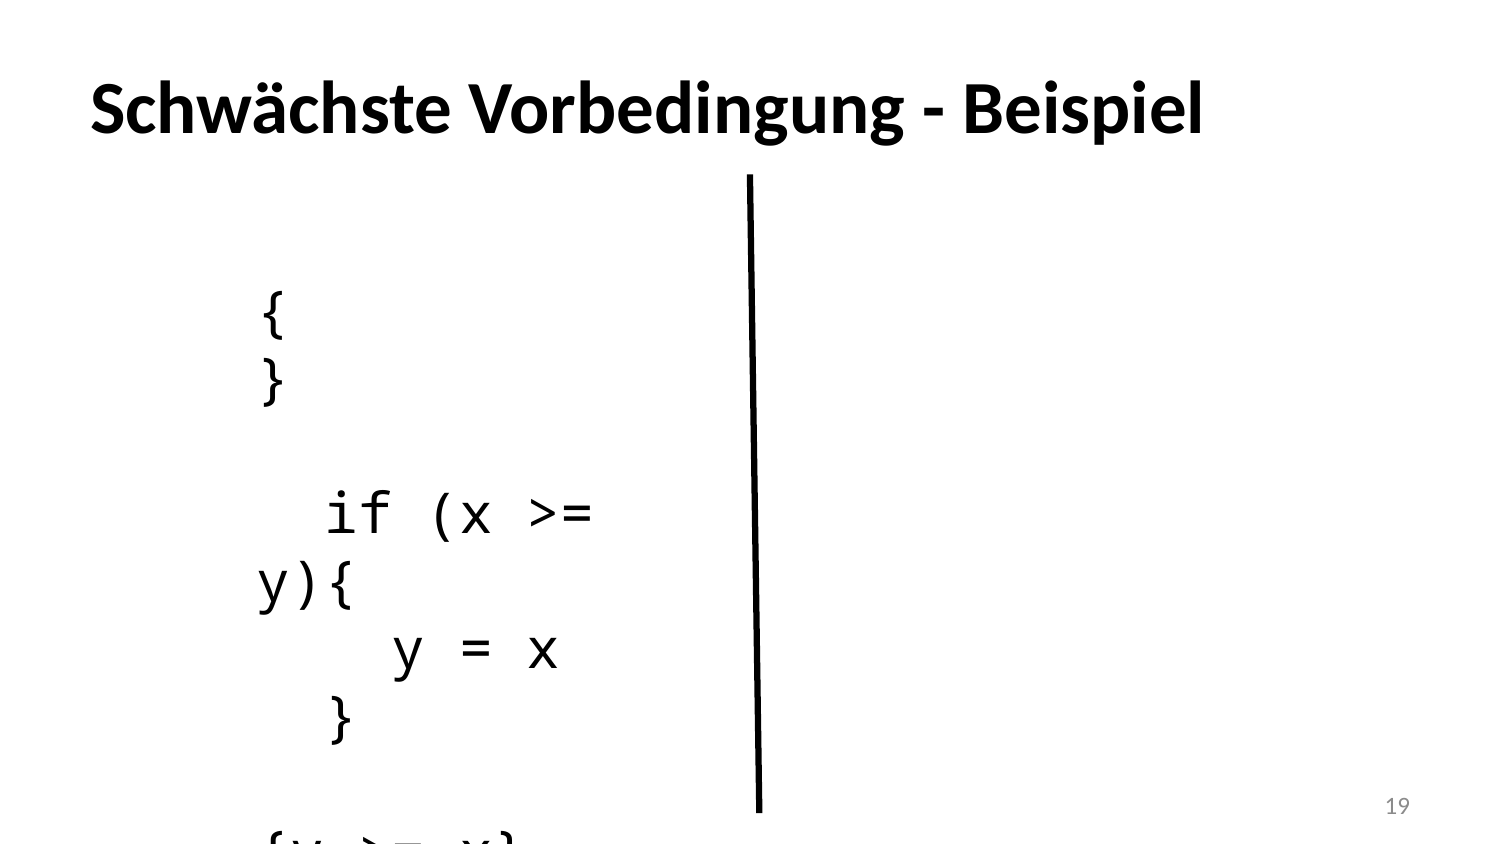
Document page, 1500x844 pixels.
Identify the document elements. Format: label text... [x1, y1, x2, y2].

text_box { } if (x >= y){ y = x } {y >= x} [242, 267, 697, 844]
title Schwächste Vorbedingung - Beispiel [75, 33, 1425, 175]
slide_number 19 [1074, 782, 1425, 827]
